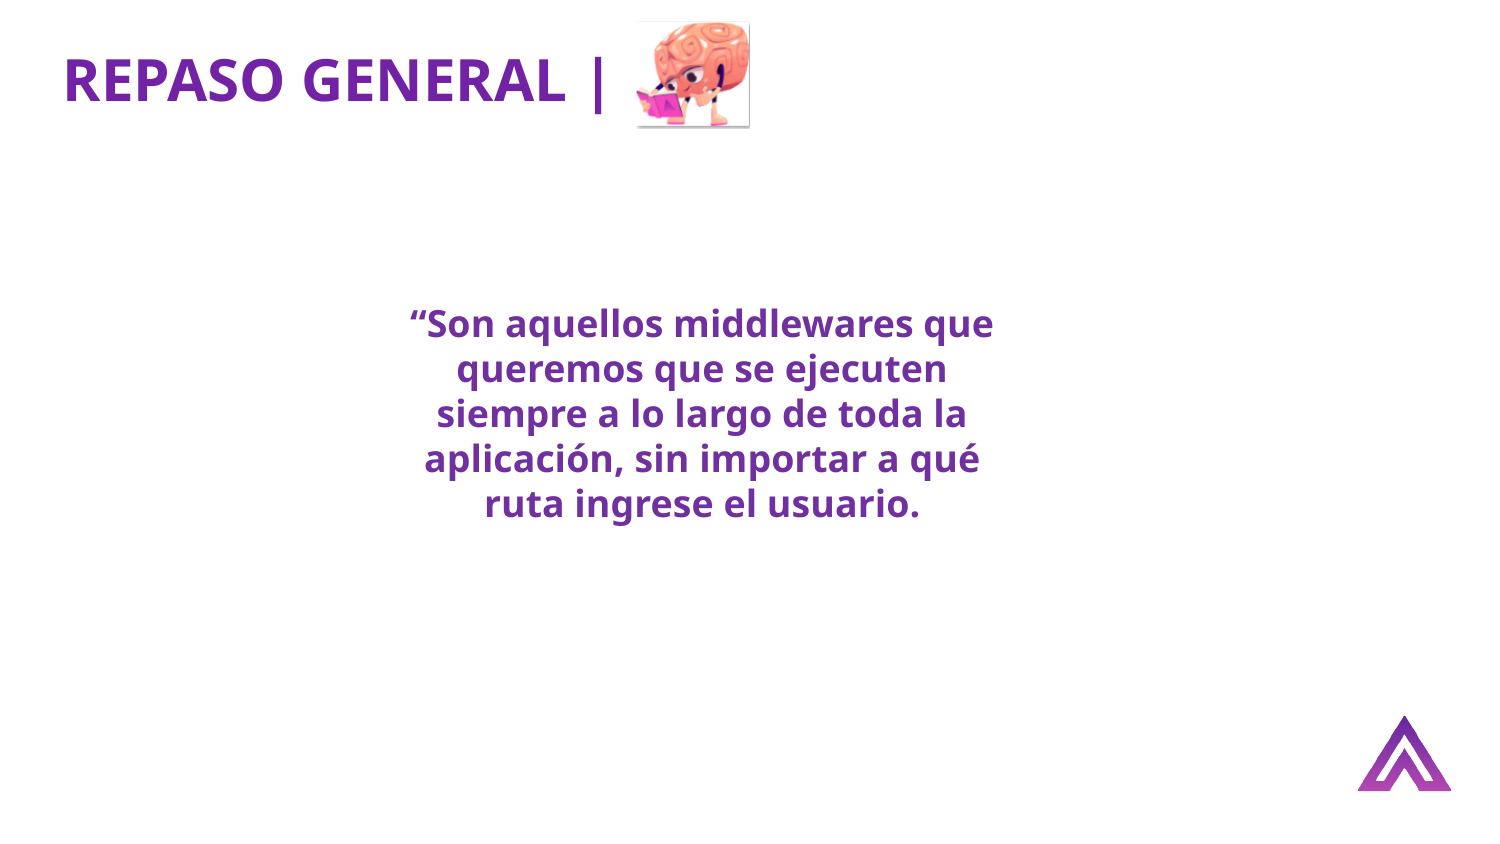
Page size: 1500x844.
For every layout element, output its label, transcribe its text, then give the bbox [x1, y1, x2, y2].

text_box “Son aquellos middlewares que queremos que se ejecuten siempre a lo largo de toda la aplicación, sin importar a qué ruta ingrese el usuario. [94, 284, 1311, 546]
picture [1348, 705, 1459, 803]
text_box REPASO GENERAL | [47, 28, 631, 129]
picture [636, 21, 750, 129]
